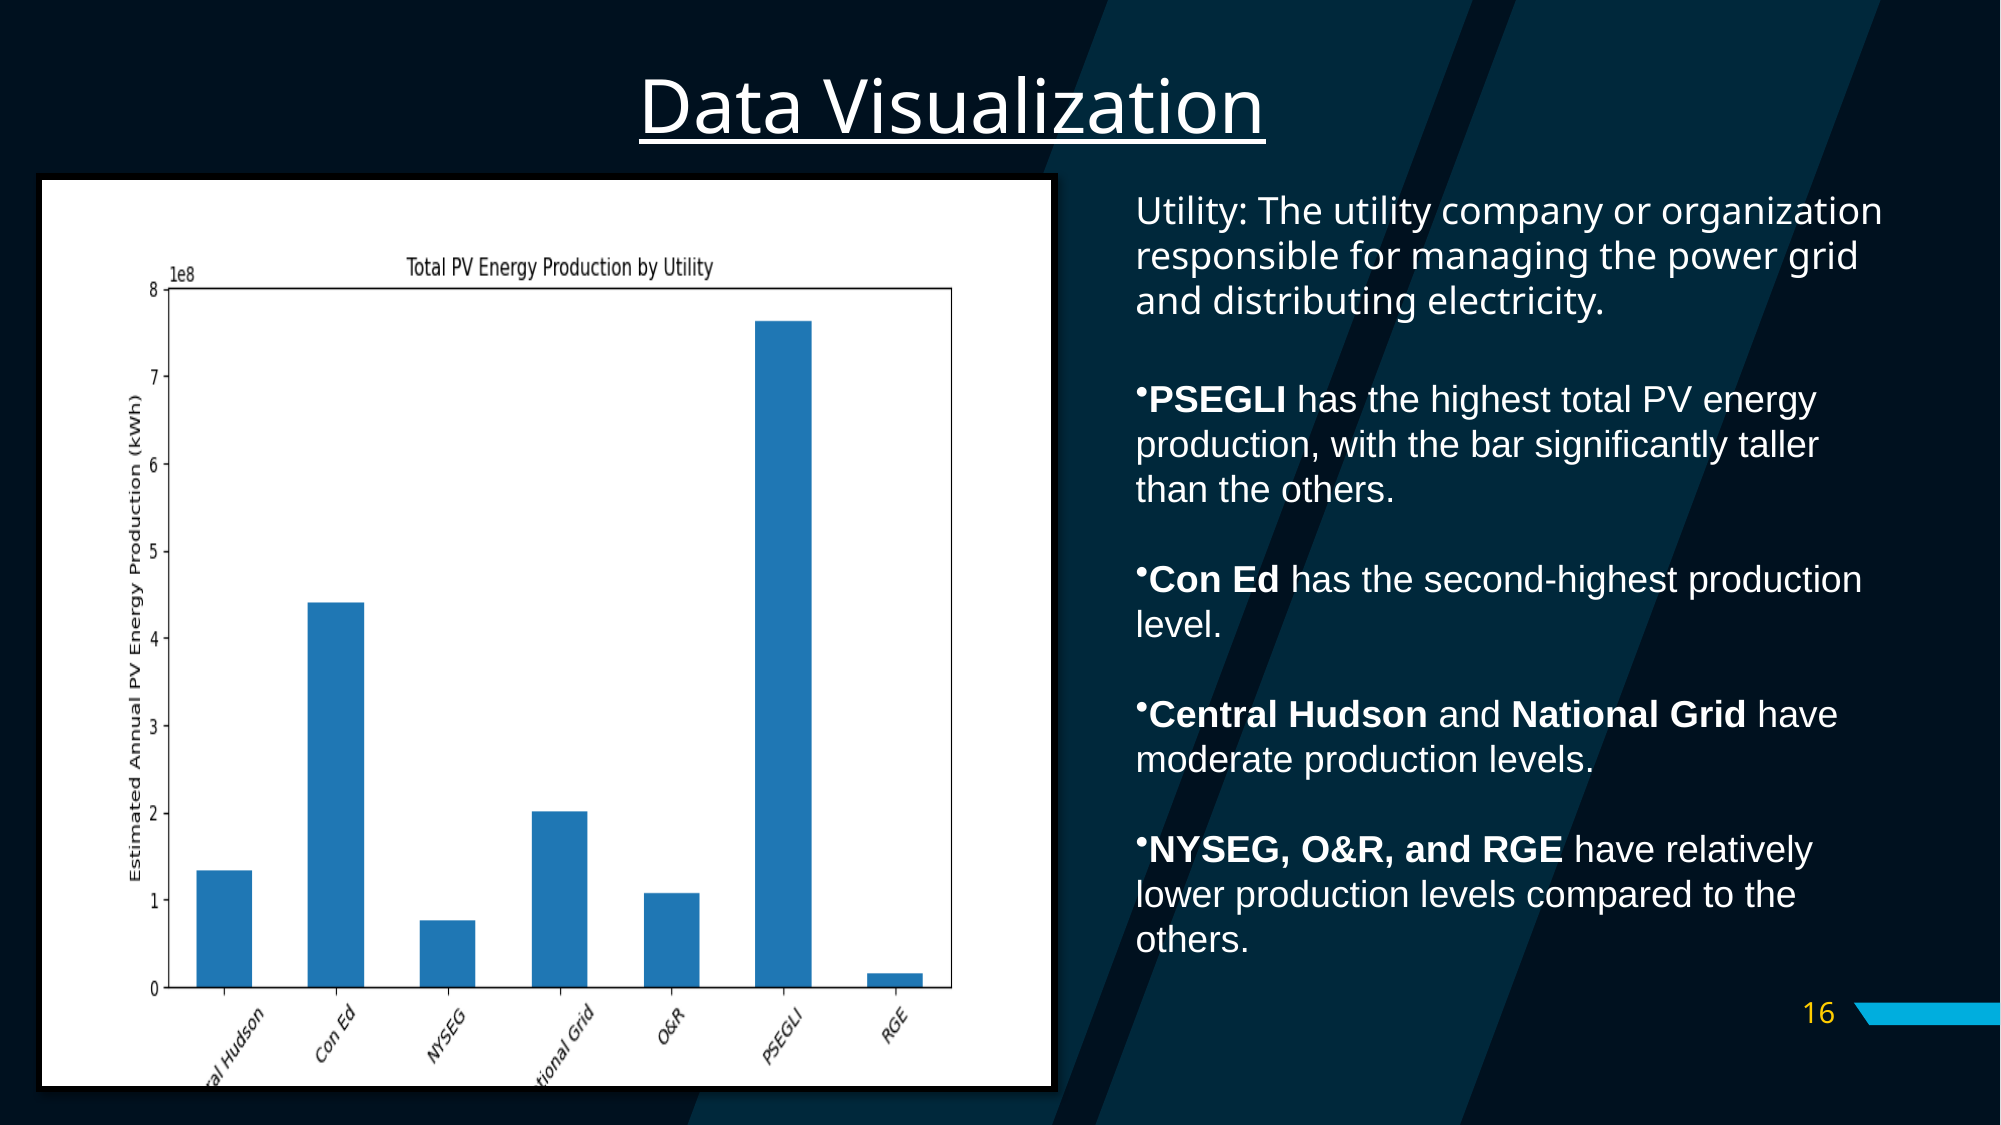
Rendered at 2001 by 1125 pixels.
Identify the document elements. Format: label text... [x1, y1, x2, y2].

text_box Utility: The utility company or organization responsible for managing the power grid and distributing electricity. [1120, 179, 1926, 330]
text_box PSEGLI has the highest total PV energy production, with the bar significantly taller than the others. Con Ed has the second-highest production level. Central Hudson and National Grid have moderate production levels. NYSEG, O&R, and RGE have relatively lower production levels compared to the others. [1120, 367, 1884, 967]
picture [42, 179, 1052, 1087]
slide_number 16 [1760, 984, 1851, 1045]
text_box Data Visualization [602, 50, 1302, 246]
